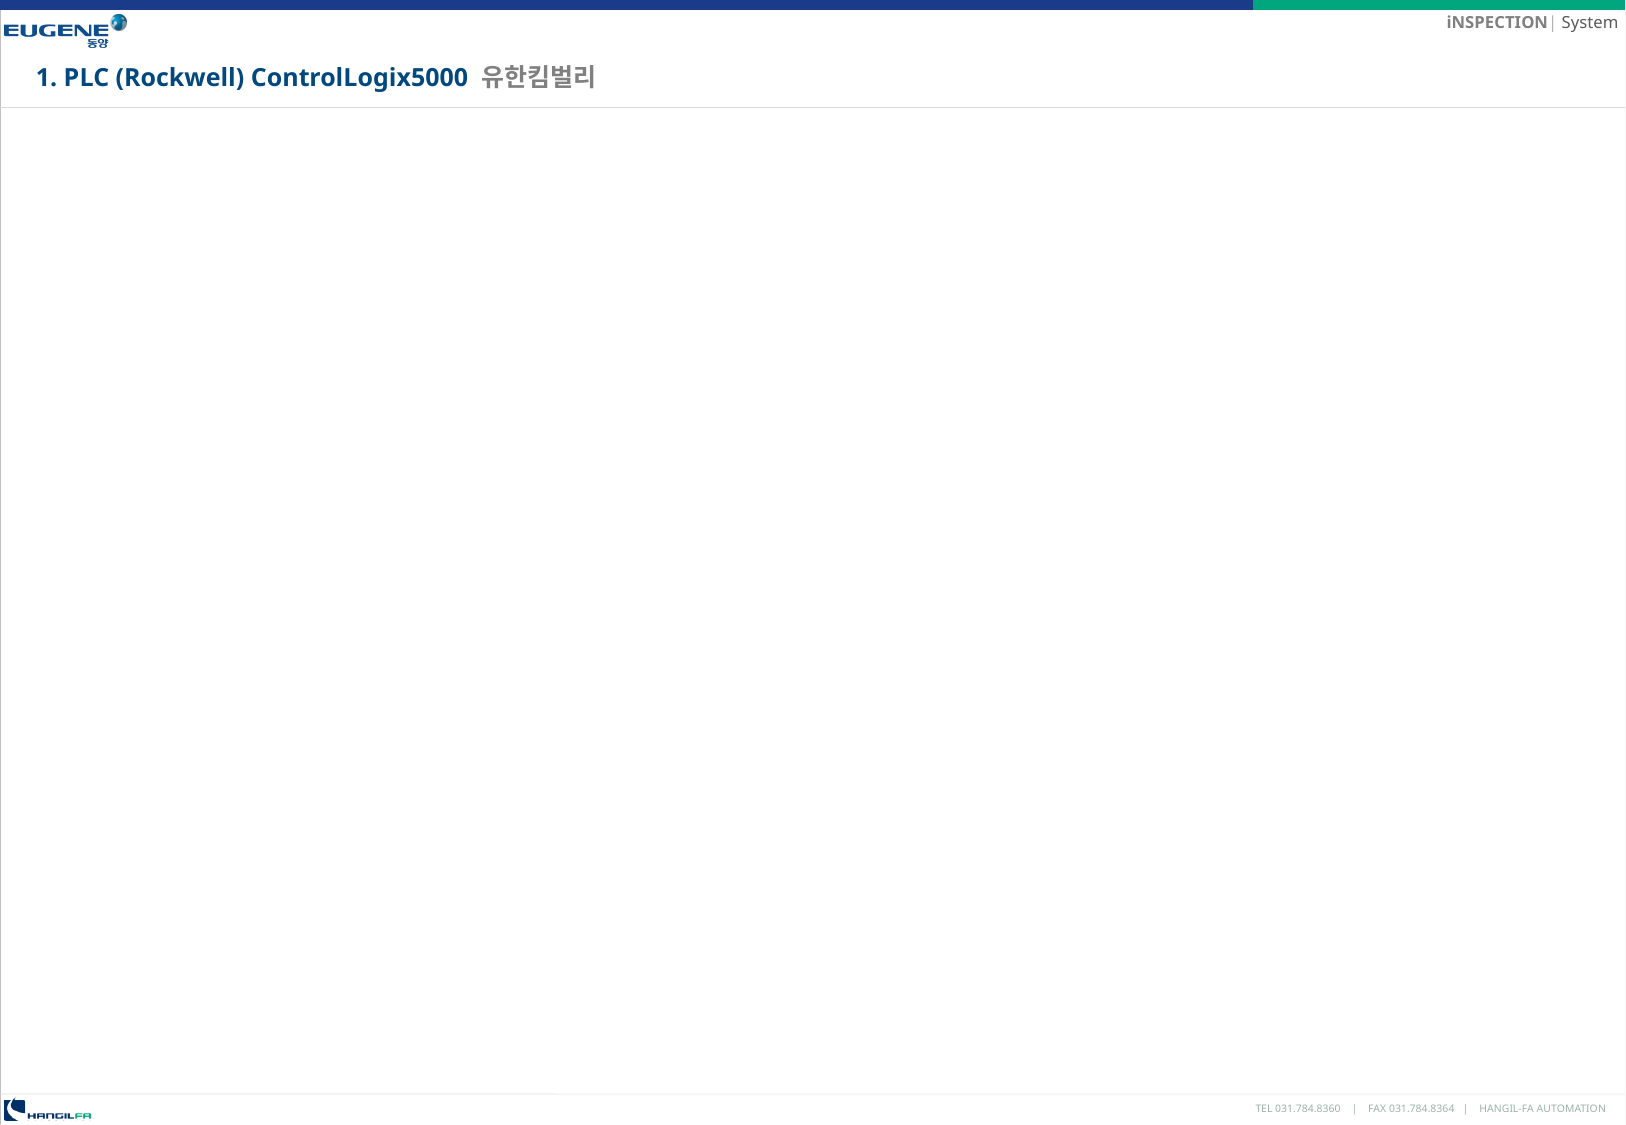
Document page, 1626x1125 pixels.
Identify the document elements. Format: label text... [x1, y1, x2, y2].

picture [4, 14, 127, 48]
picture [4, 1096, 91, 1121]
picture [0, 0, 1625, 10]
text_box 1. PLC (Rockwell) ControlLogix5000 유한킴벌리 [21, 54, 858, 100]
